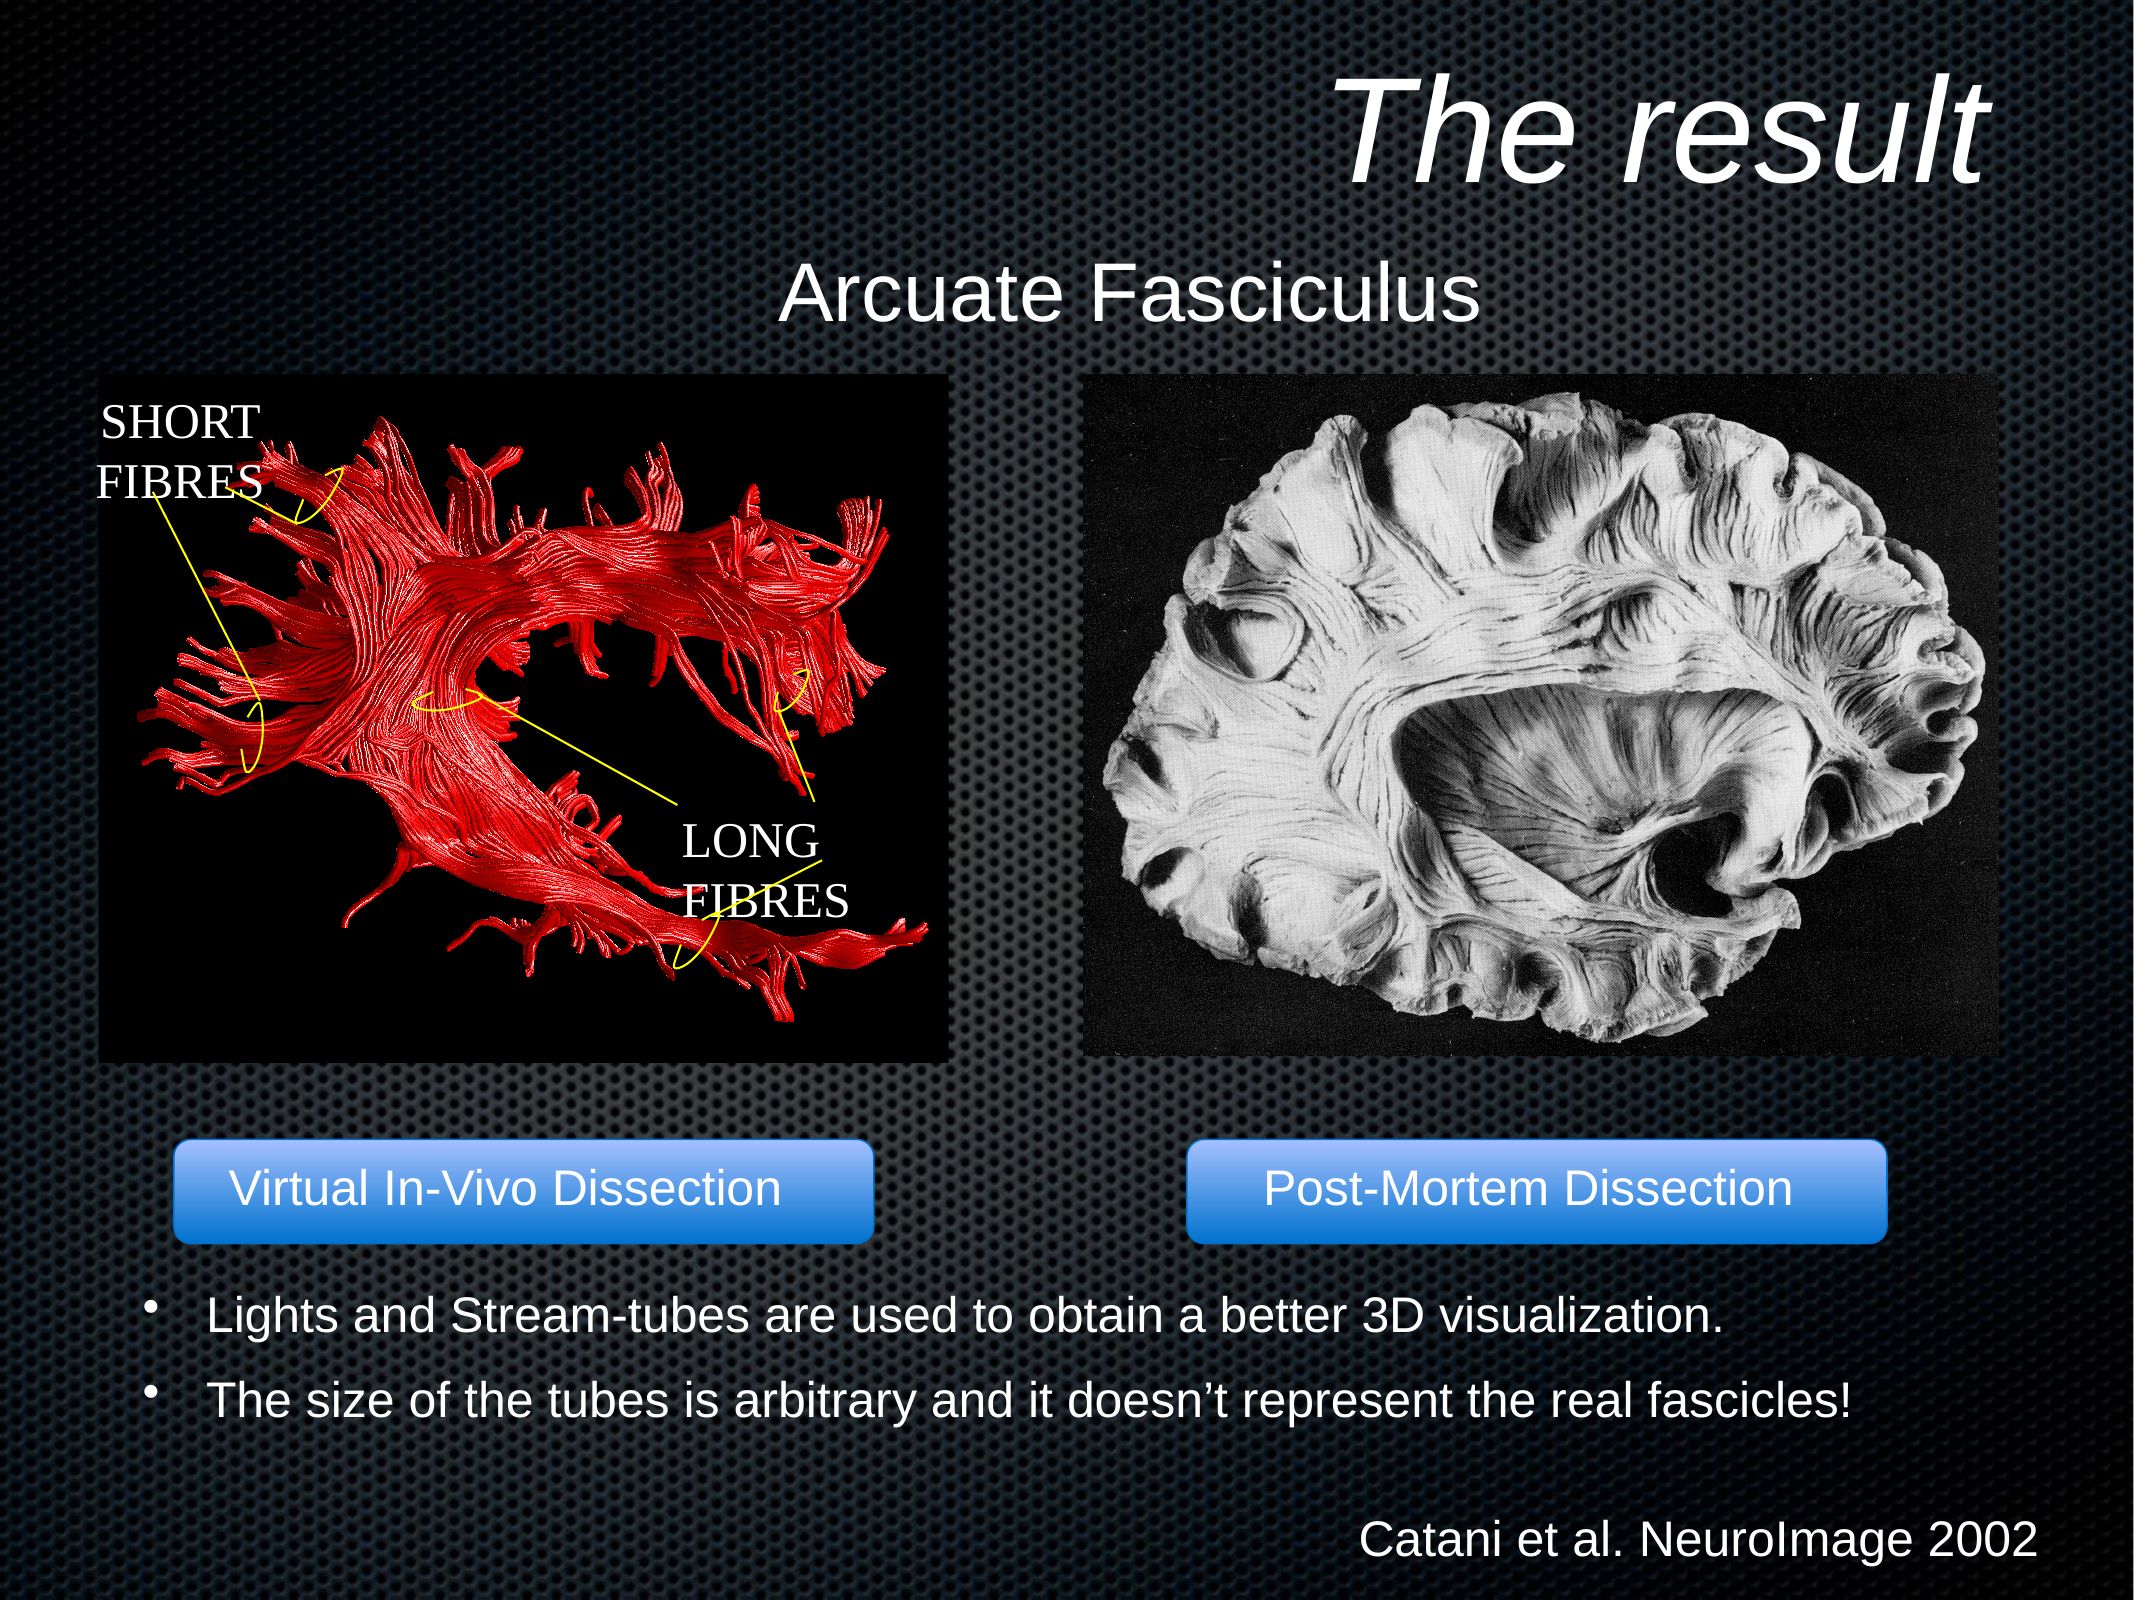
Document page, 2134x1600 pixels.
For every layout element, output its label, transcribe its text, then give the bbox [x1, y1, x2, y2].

text_box Lights and Stream-tubes are used to obtain a better 3D visualization. The size of the tubes is arbitrary and it doesn’t represent the real fascicles! [127, 1338, 1945, 1435]
text_box Catani et al. NeuroImage 2002 [1214, 1499, 2055, 1575]
picture [0, 0, 2134, 1600]
text_box The result [924, 24, 2005, 220]
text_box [62, 374, 2000, 1338]
text_box Arcuate Fasciculus [770, 230, 1491, 347]
